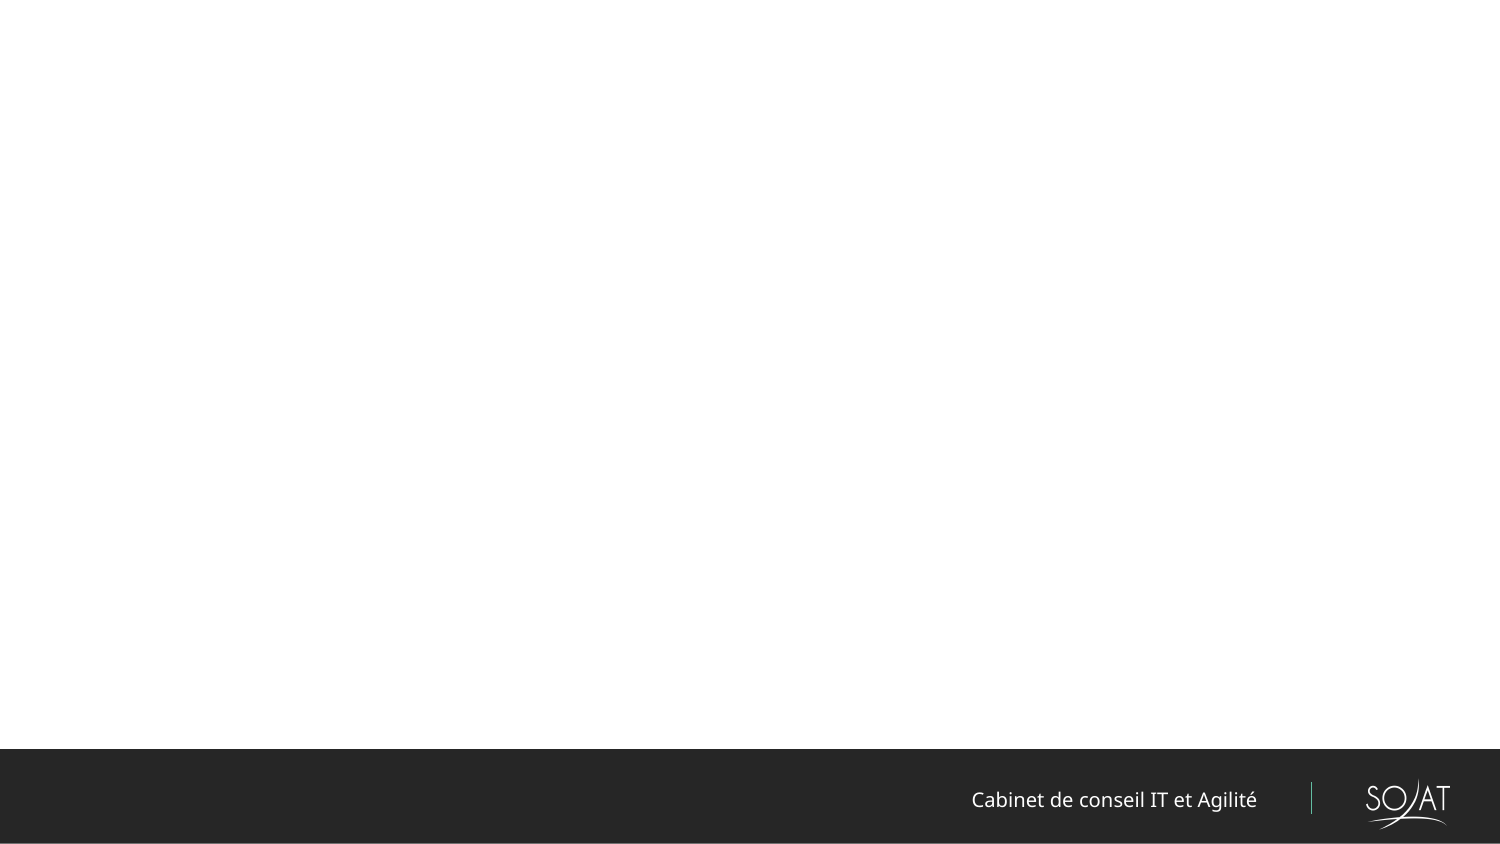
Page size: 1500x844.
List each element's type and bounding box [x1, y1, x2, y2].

picture [1365, 778, 1451, 830]
